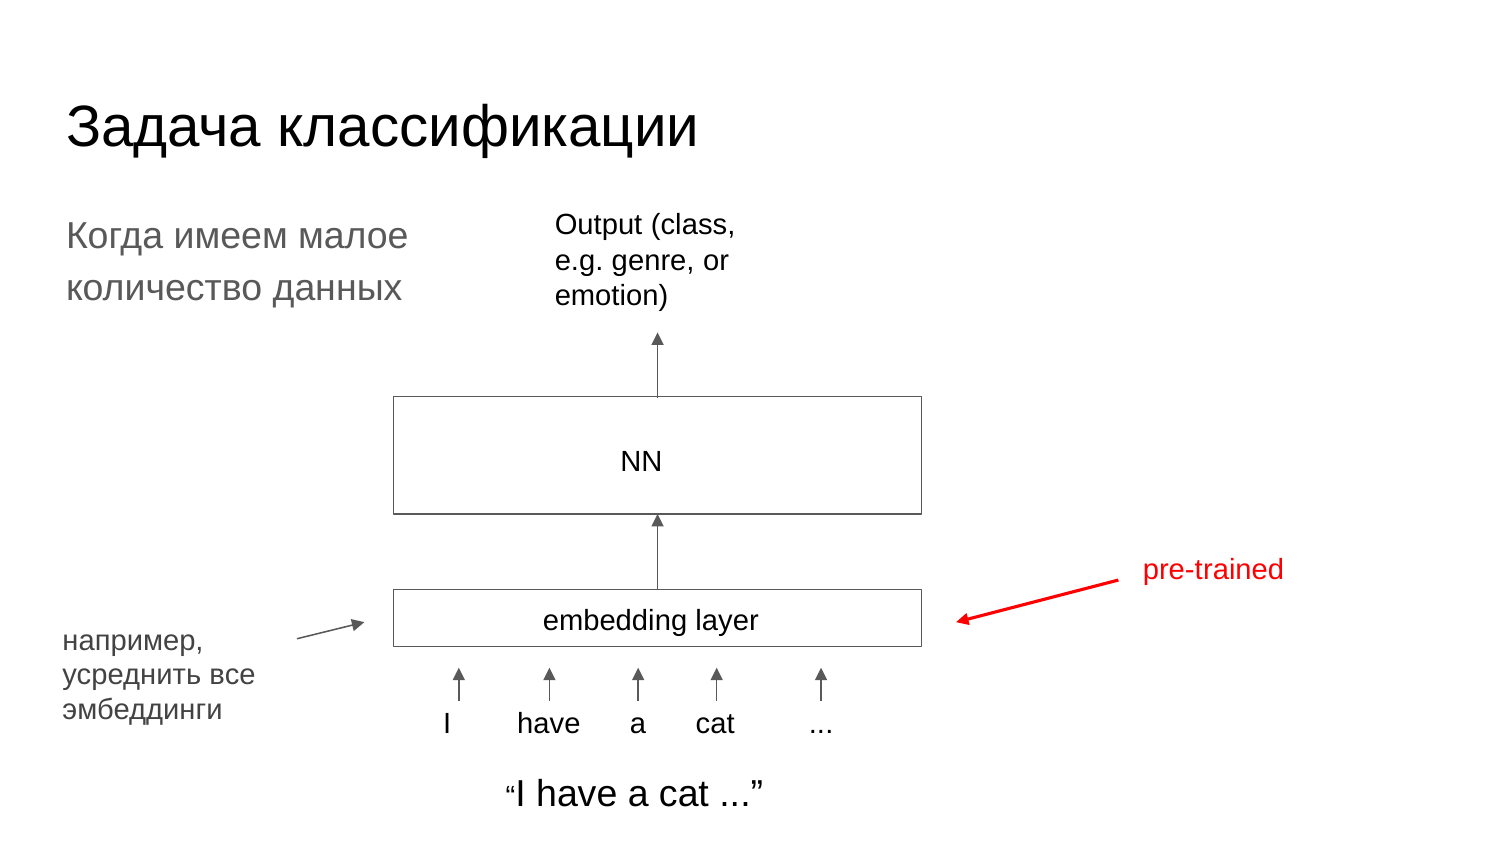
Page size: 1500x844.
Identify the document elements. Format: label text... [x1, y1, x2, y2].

text_box [393, 396, 922, 515]
text_box embedding layer [527, 586, 818, 652]
text_box [818, 589, 922, 647]
title Задача классификации [51, 72, 1449, 167]
text_box [393, 589, 527, 647]
list Когда имеем малое количество данных [51, 189, 491, 307]
text_box “I have a cat ...” [490, 784, 881, 844]
text_box I have a cat ... [428, 689, 957, 784]
text_box pre-trained [1128, 535, 1479, 644]
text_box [296, 621, 365, 639]
text_box NN [605, 426, 741, 484]
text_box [955, 579, 1119, 623]
text_box например, усреднить все эмбеддинги [47, 605, 322, 777]
text_box Output (class, e.g. genre, or emotion) [539, 190, 776, 309]
